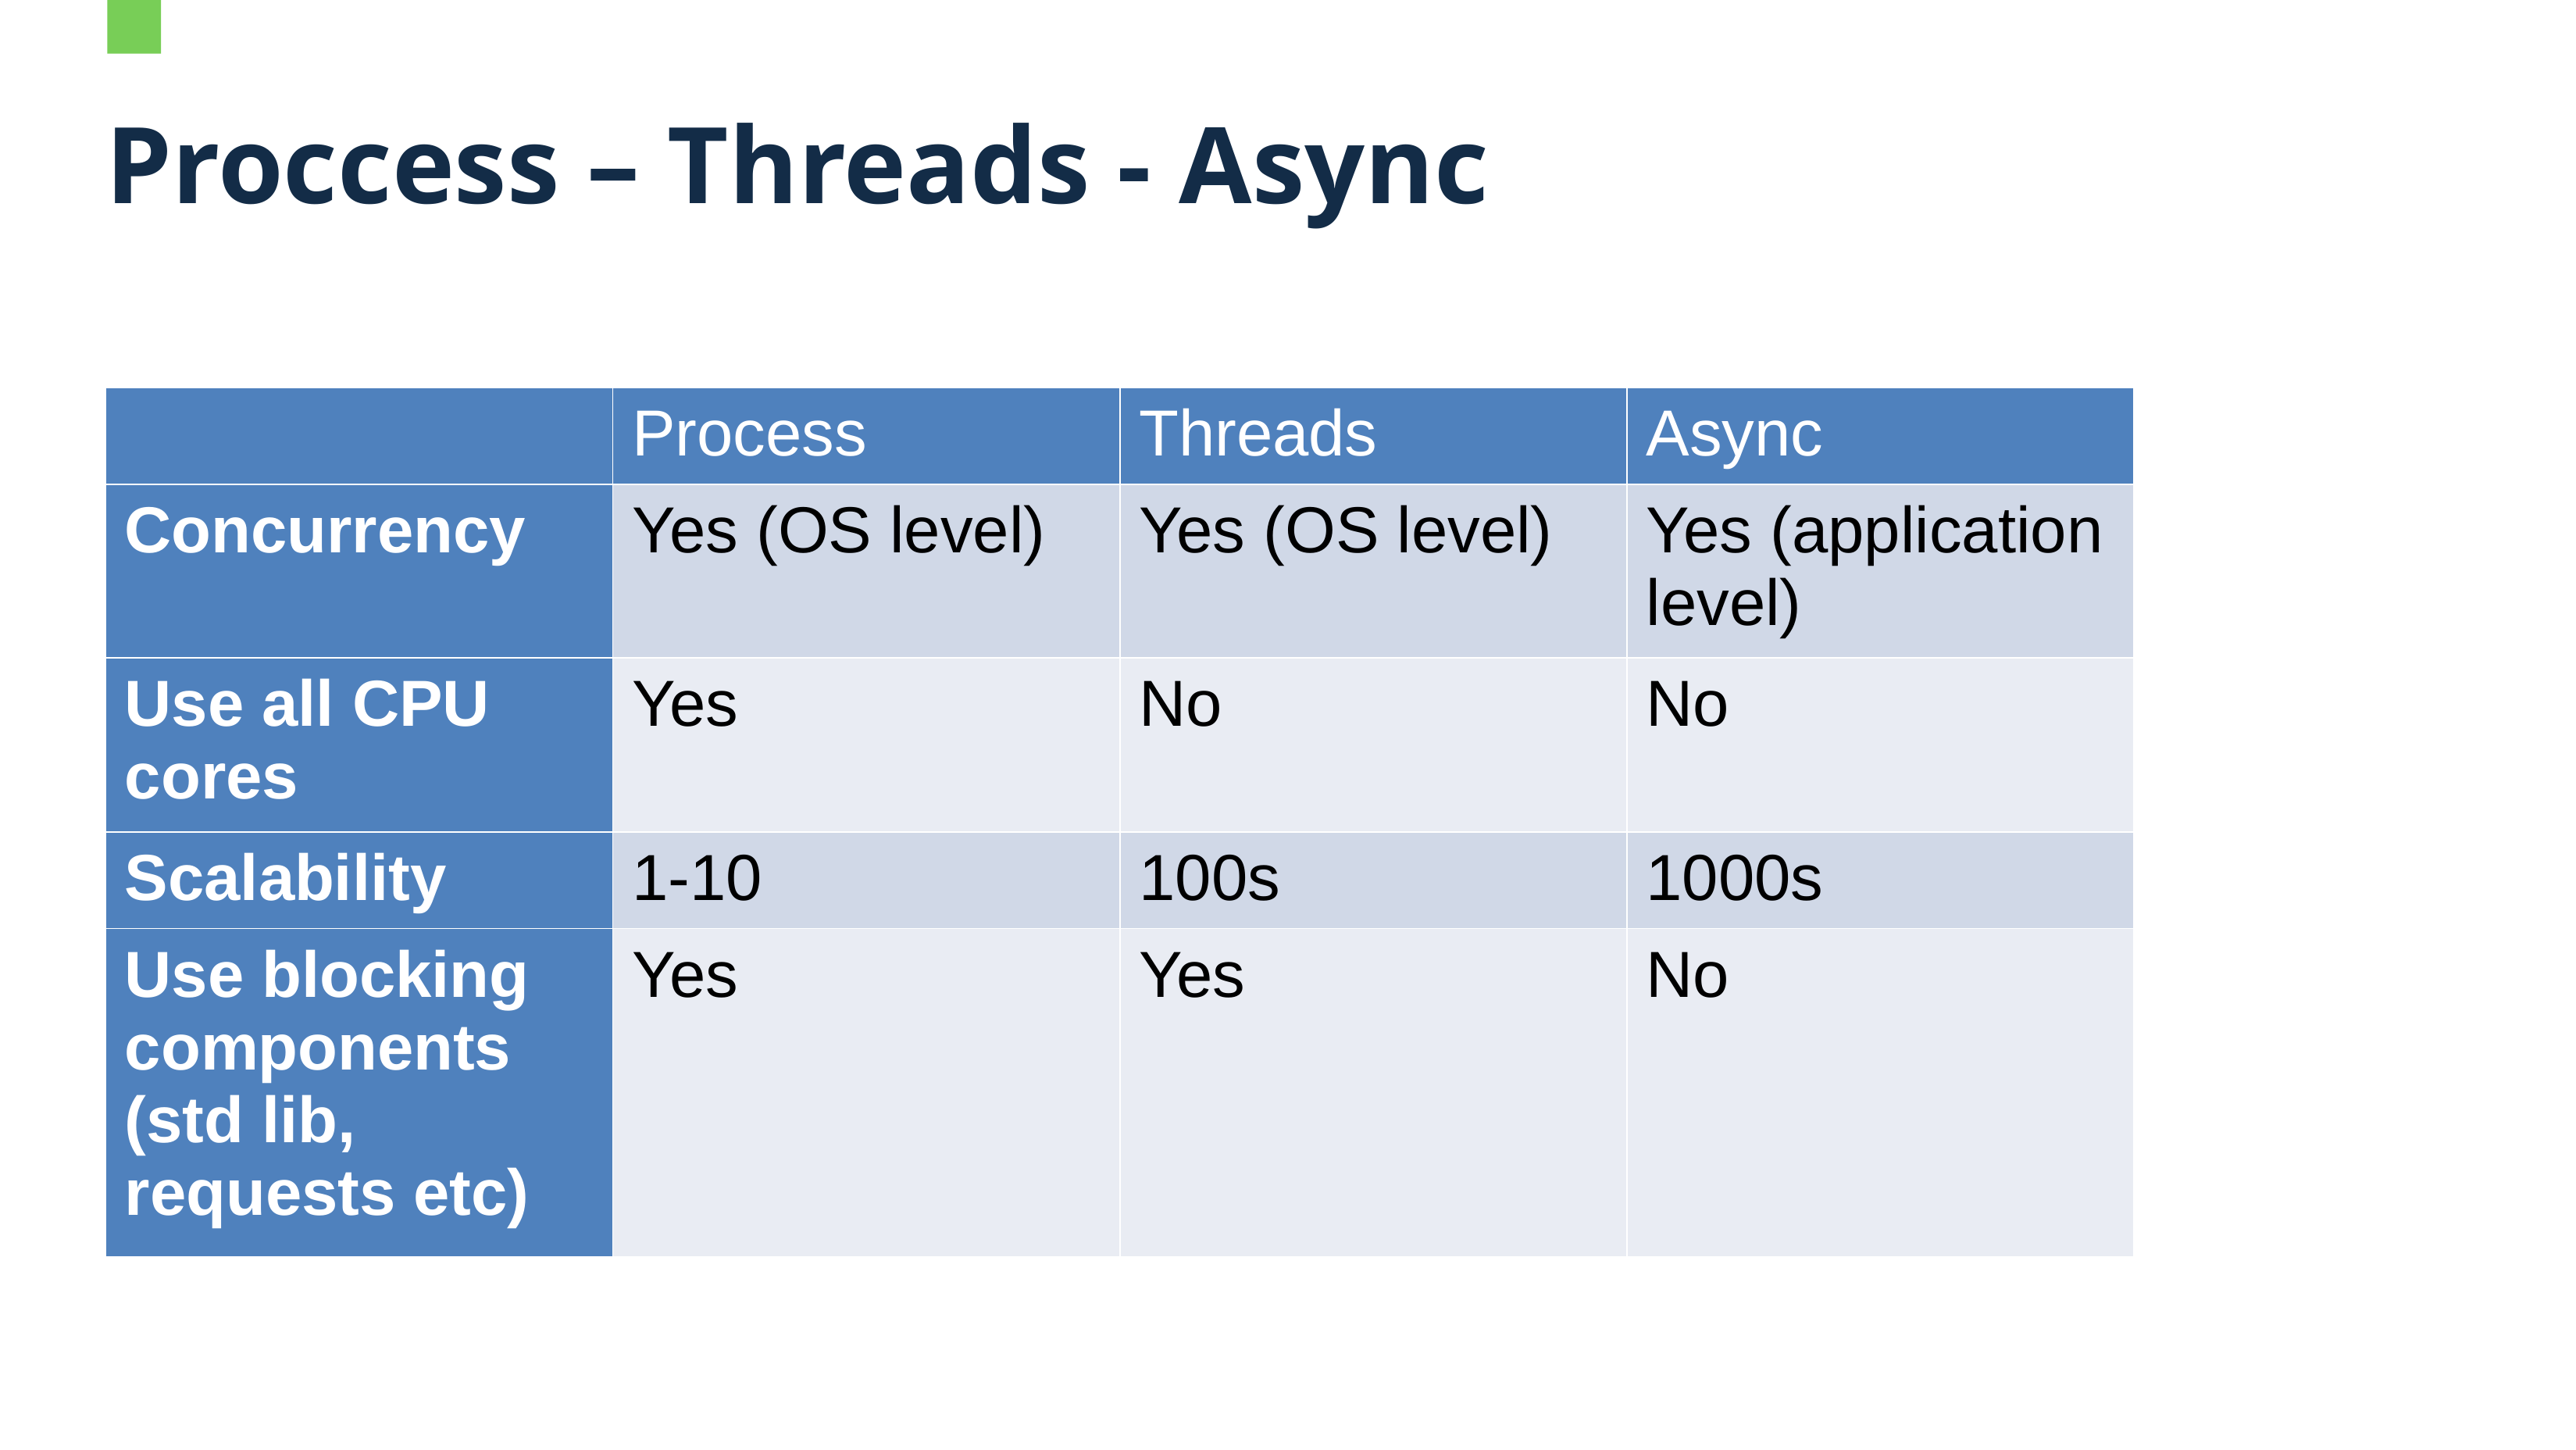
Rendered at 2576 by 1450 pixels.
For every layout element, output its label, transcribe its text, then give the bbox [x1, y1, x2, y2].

table_header Async [1628, 388, 2133, 484]
table_cell Yes [1121, 929, 1626, 1256]
table_cell Yes (application level) [1628, 485, 2133, 657]
table_cell No [1628, 929, 2133, 1256]
table_cell 1000s [1628, 833, 2133, 928]
table_cell 1-10 [613, 833, 1119, 928]
table_cell Use blocking components (std lib, requests etc) [106, 929, 612, 1256]
table_cell No [1121, 659, 1626, 831]
table_cell Scalability [106, 833, 612, 928]
table_header Process [613, 388, 1119, 484]
table_cell Yes (OS level) [613, 485, 1119, 657]
table_cell 100s [1121, 833, 1626, 928]
table_header Threads [1121, 388, 1626, 484]
table_cell No [1628, 659, 2133, 831]
table_cell Yes [613, 929, 1119, 1256]
table_cell Use all CPU cores [106, 659, 612, 831]
table_cell Yes (OS level) [1121, 485, 1626, 657]
title Proccess – Threads - Async [105, 98, 2471, 229]
table_header [106, 388, 612, 484]
table_cell Yes [613, 659, 1119, 831]
table_cell Concurrency [106, 485, 612, 657]
